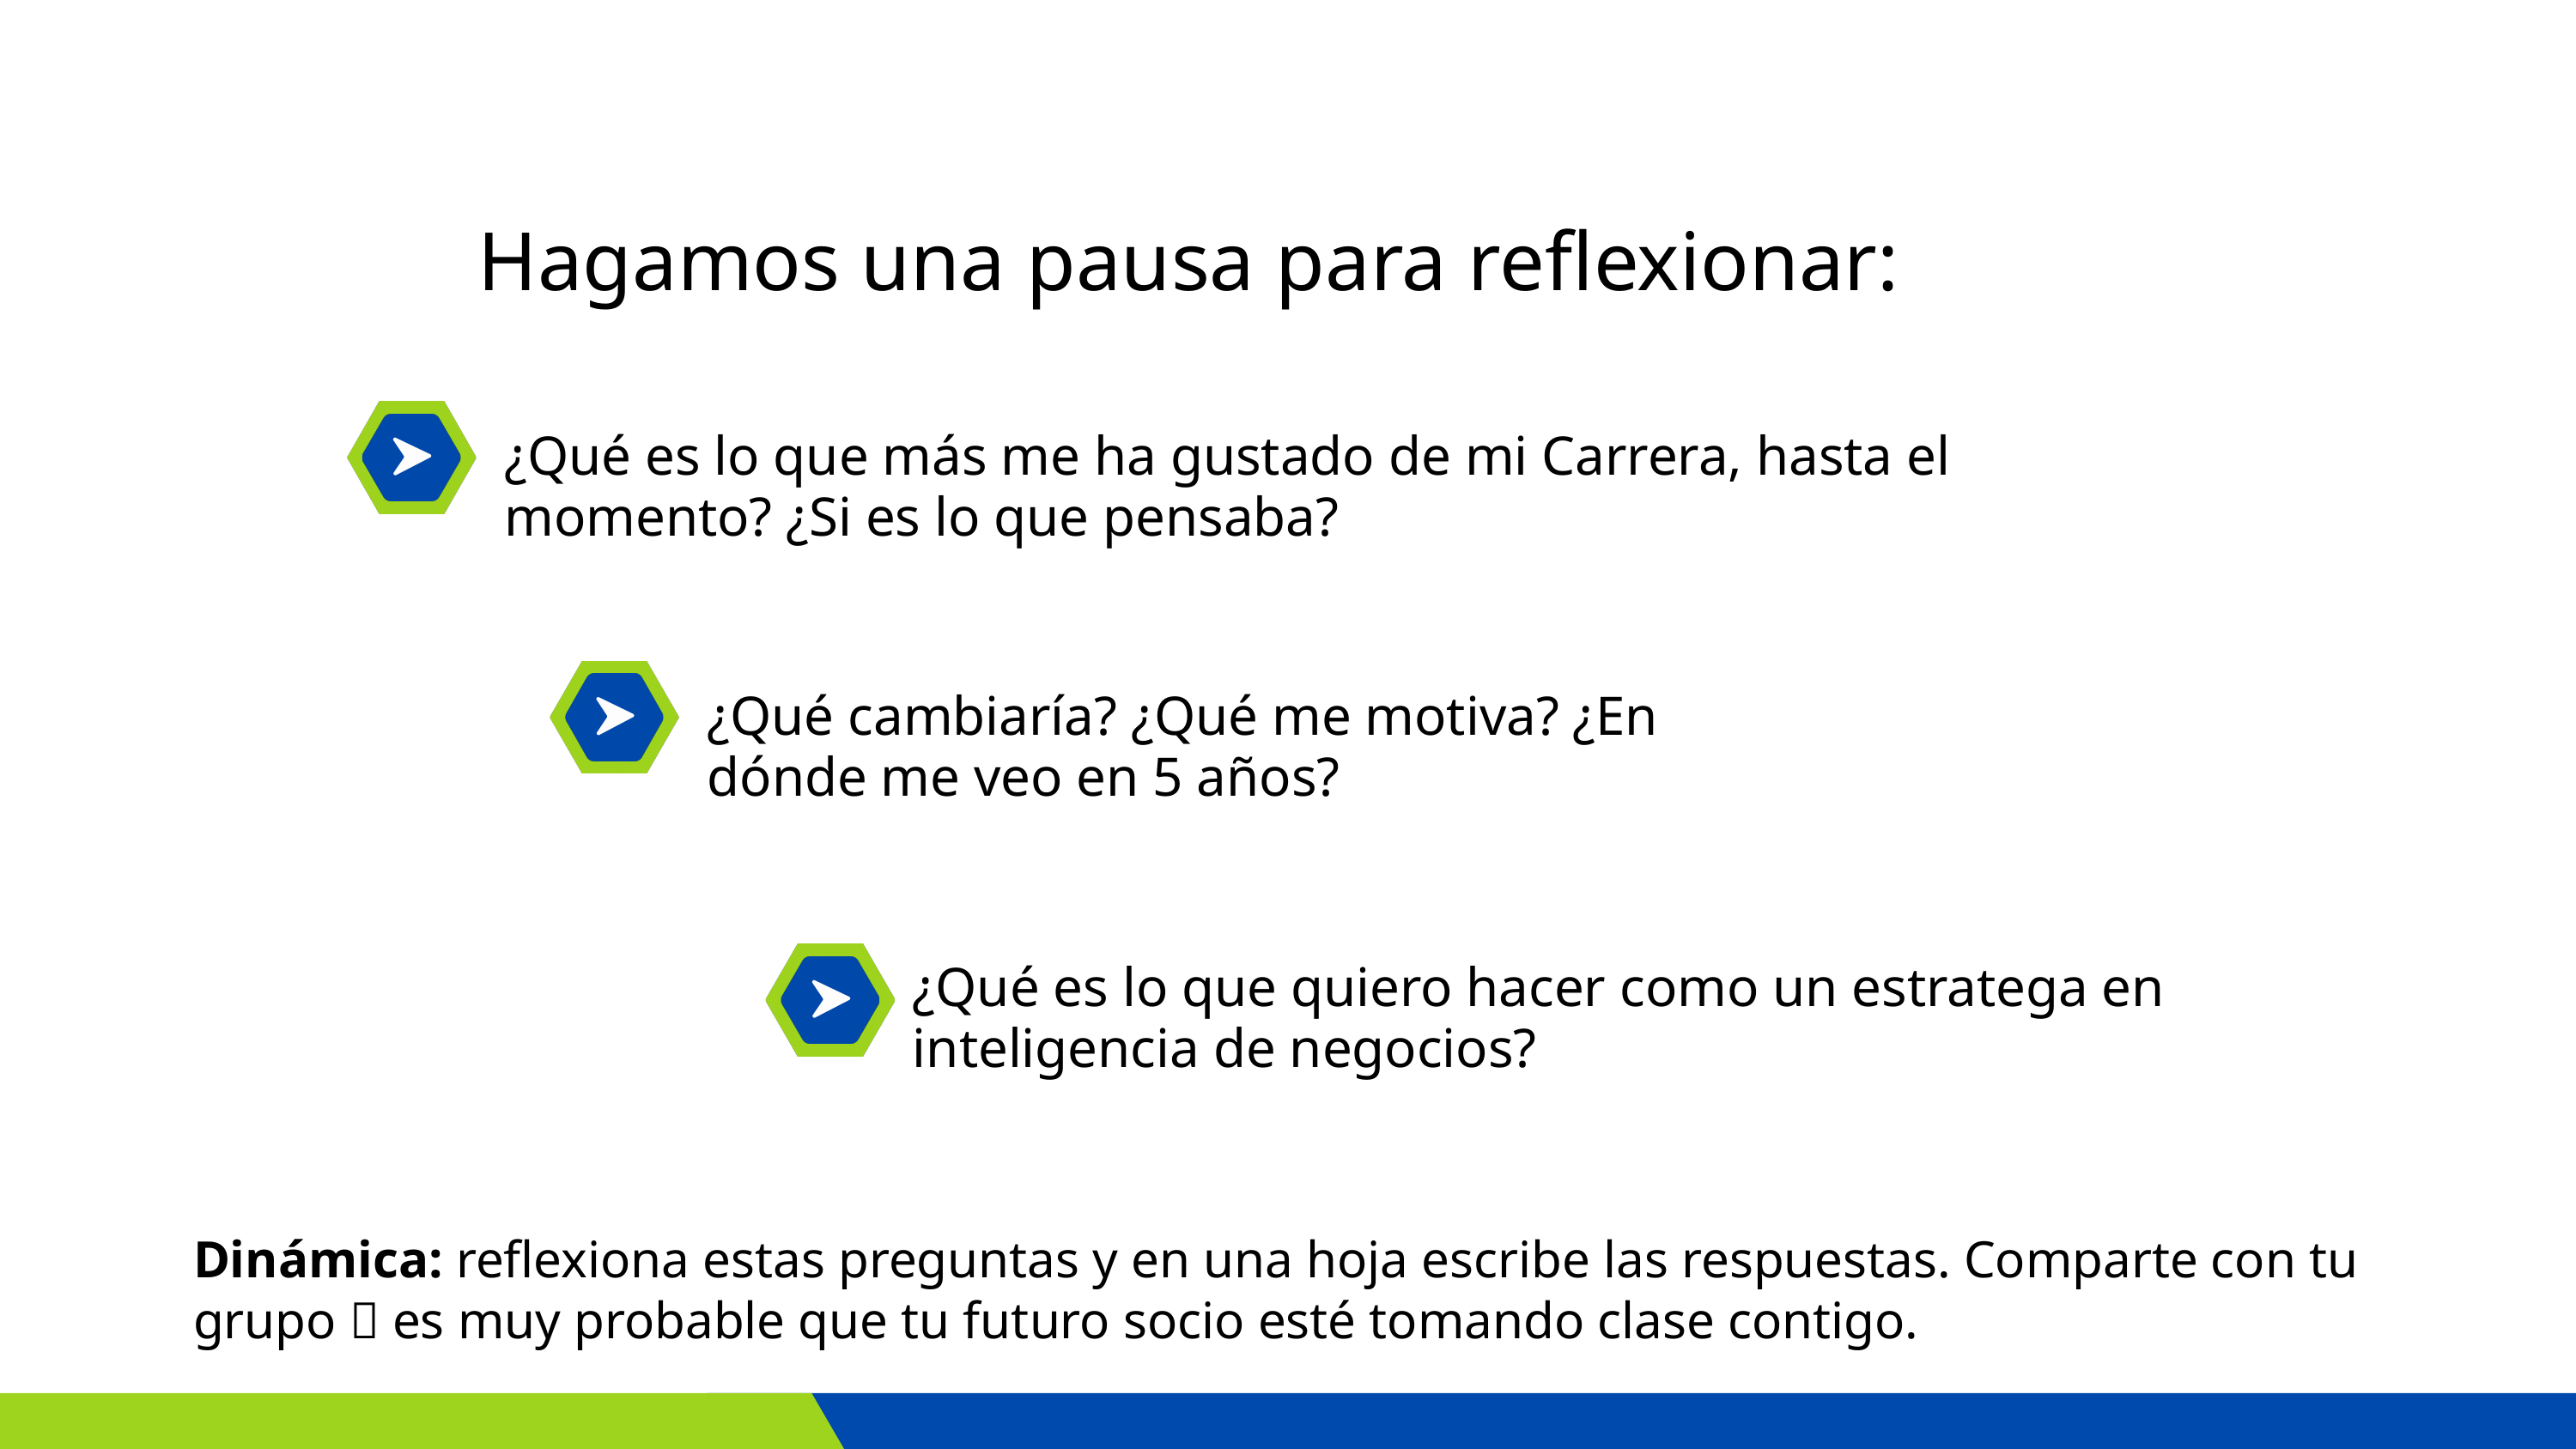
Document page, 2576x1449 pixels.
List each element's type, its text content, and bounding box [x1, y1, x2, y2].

text_box Dinámica: reflexiona estas preguntas y en una hoja escribe las respuestas. Comparte con tu grupo  es muy probable que tu futuro socio esté tomando clase contigo. [193, 1227, 2361, 1349]
text_box [361, 414, 461, 501]
text_box [765, 943, 896, 1057]
text_box [781, 956, 880, 1045]
text_box Hagamos una pausa para reflexionar: [477, 214, 2512, 307]
text_box ¿Qué cambiaría? ¿Qué me motiva? ¿En dónde me veo en 5 años? [707, 684, 1725, 807]
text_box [902, 1392, 2576, 1449]
text_box [550, 661, 679, 773]
text_box [347, 401, 477, 514]
text_box ¿Qué es lo que quiero hacer como un estratega en inteligencia de negocios? [912, 955, 2233, 1079]
text_box ¿Qué es lo que más me ha gustado de mi Carrera, hasta el momento? ¿Si es lo que pensaba? [504, 424, 2135, 547]
text_box [565, 673, 664, 761]
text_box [0, 1392, 900, 1449]
